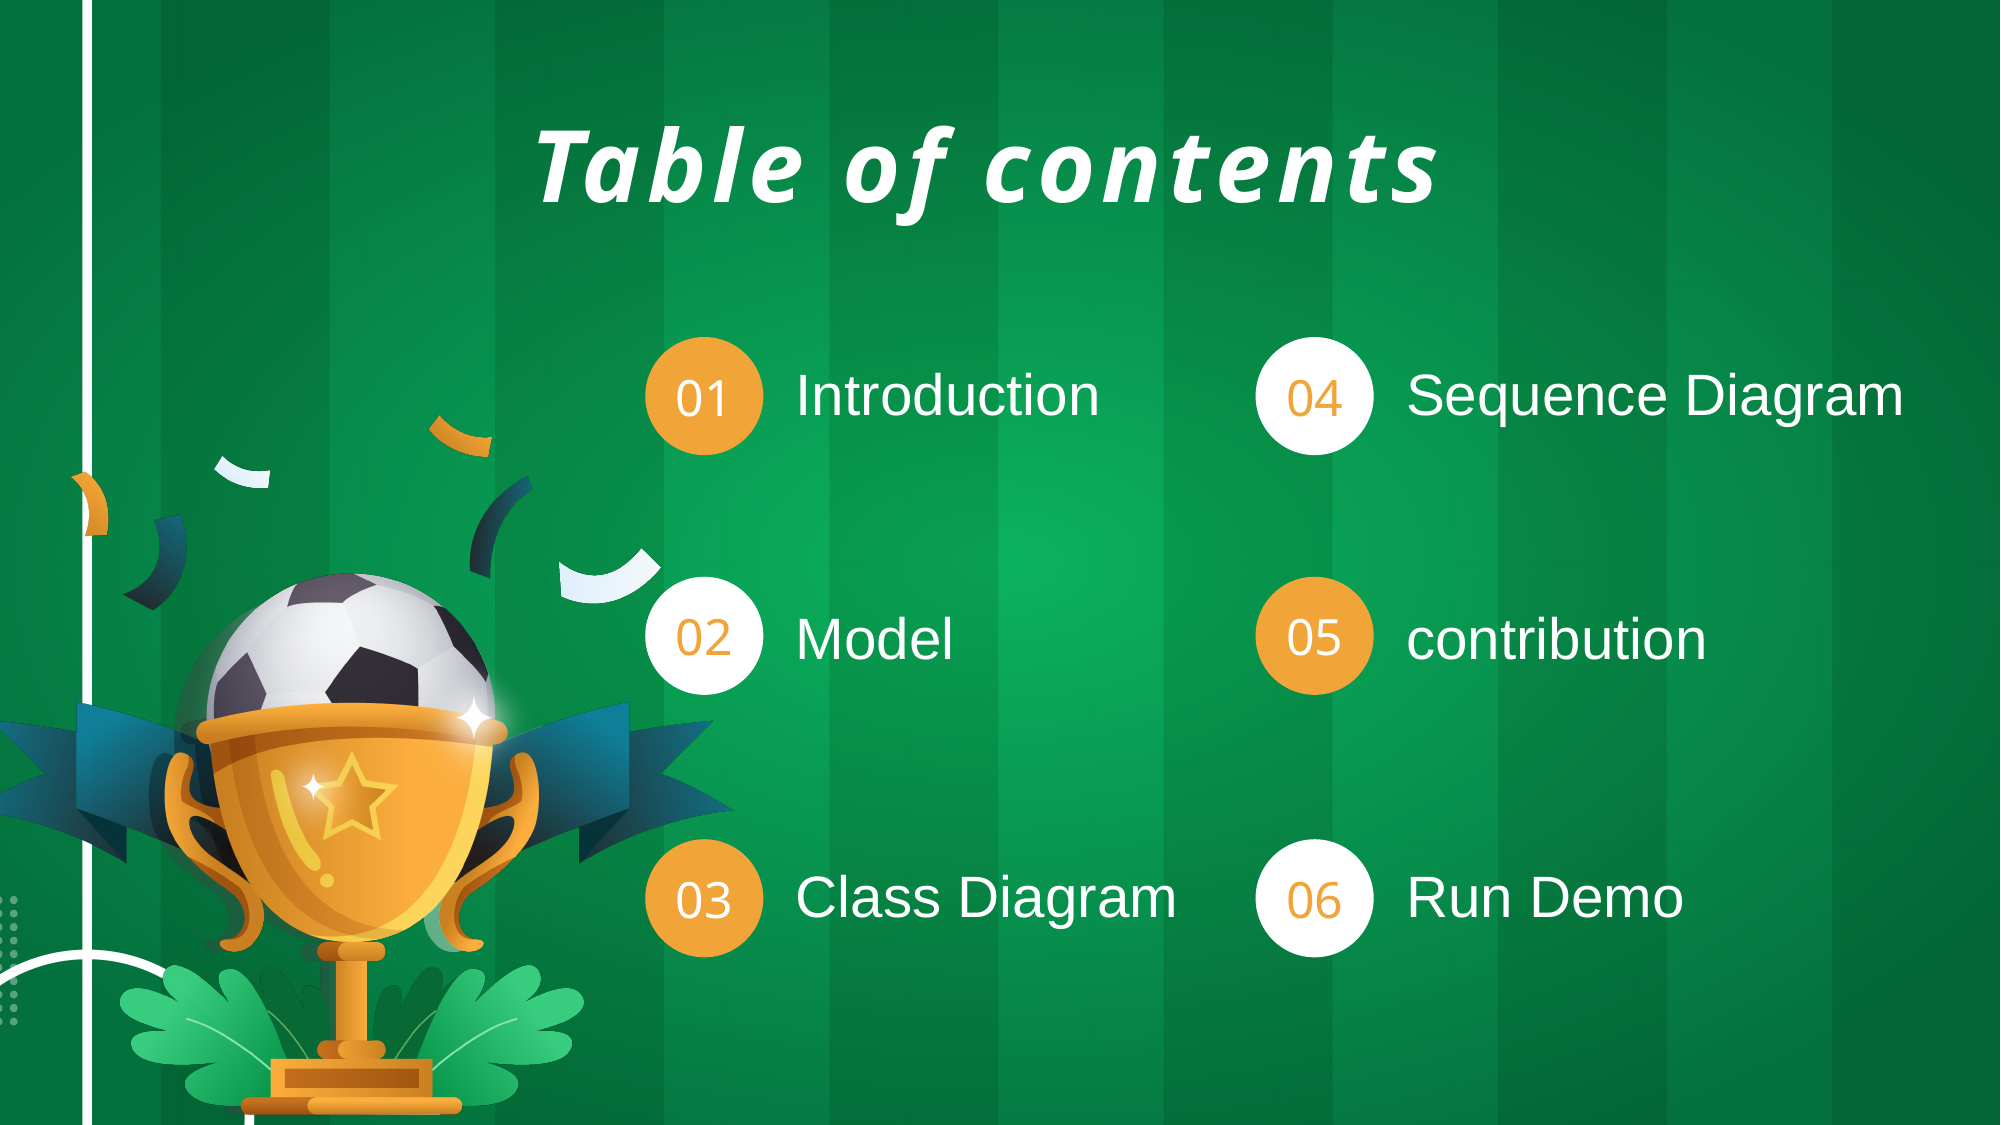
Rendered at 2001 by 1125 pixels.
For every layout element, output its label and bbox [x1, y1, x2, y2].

text_box [645, 336, 1353, 958]
picture [0, 0, 2000, 1125]
